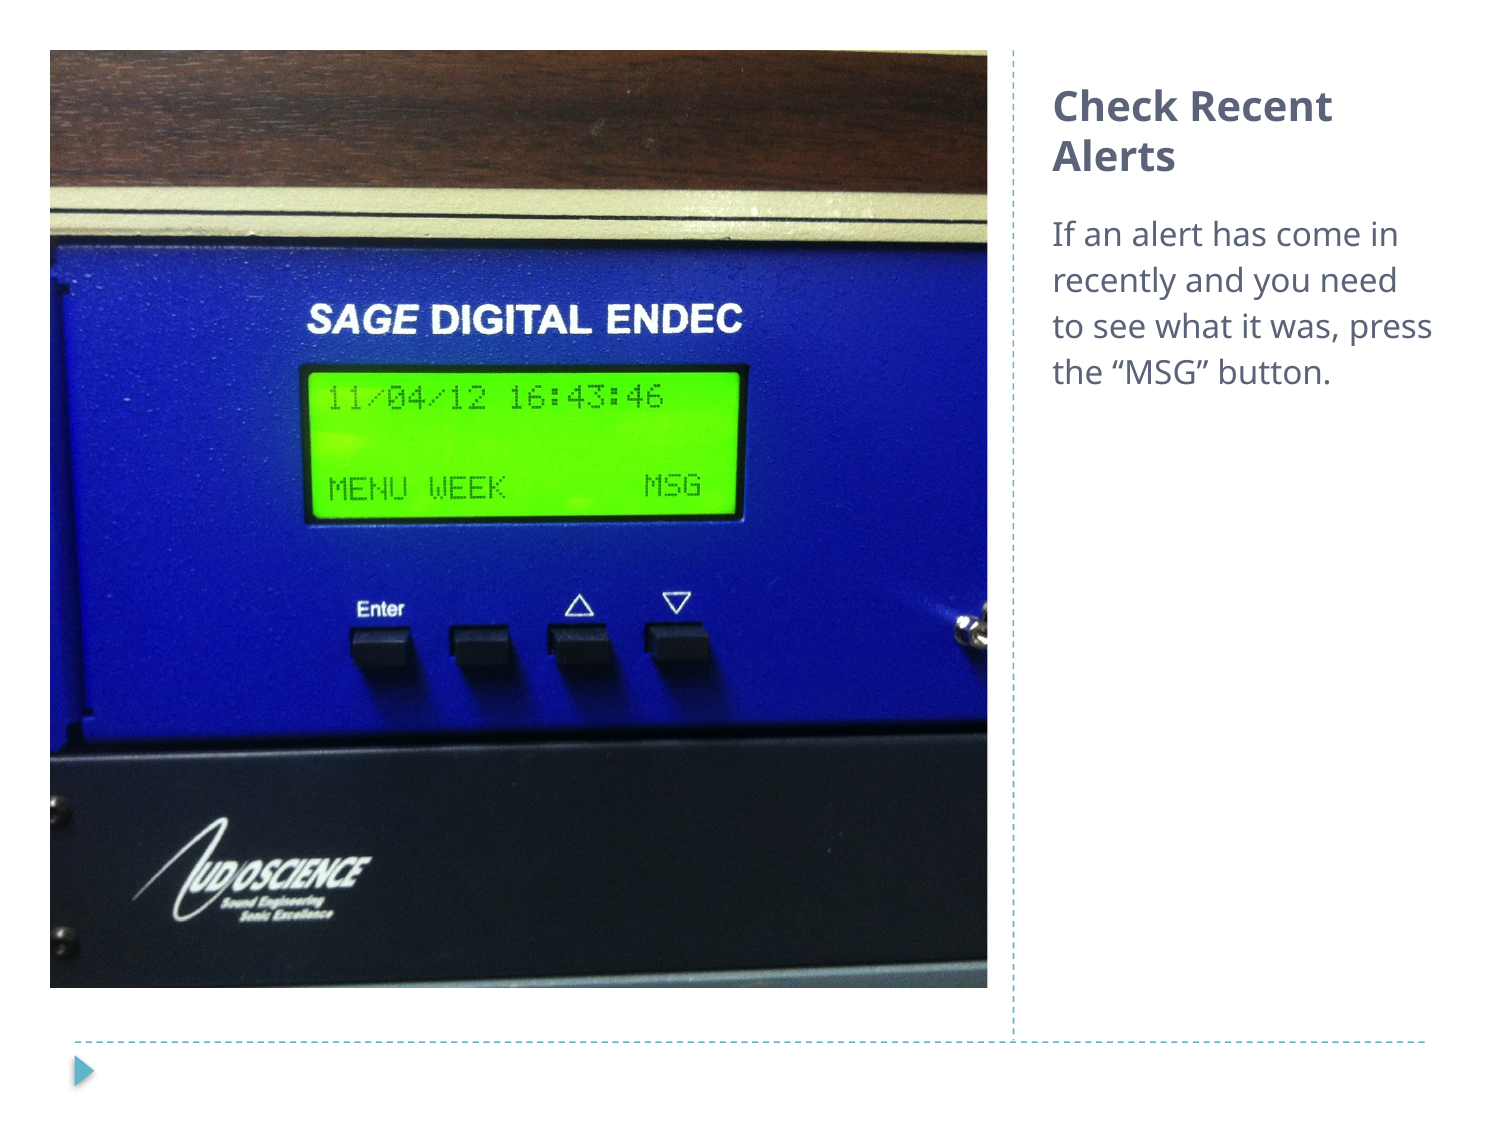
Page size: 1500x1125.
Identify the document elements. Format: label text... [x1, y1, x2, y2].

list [49, 49, 988, 988]
list If an alert has come in recently and you need to see what it was, press the “MSG” button. [1037, 200, 1450, 995]
title Check Recent Alerts [1037, 50, 1450, 188]
